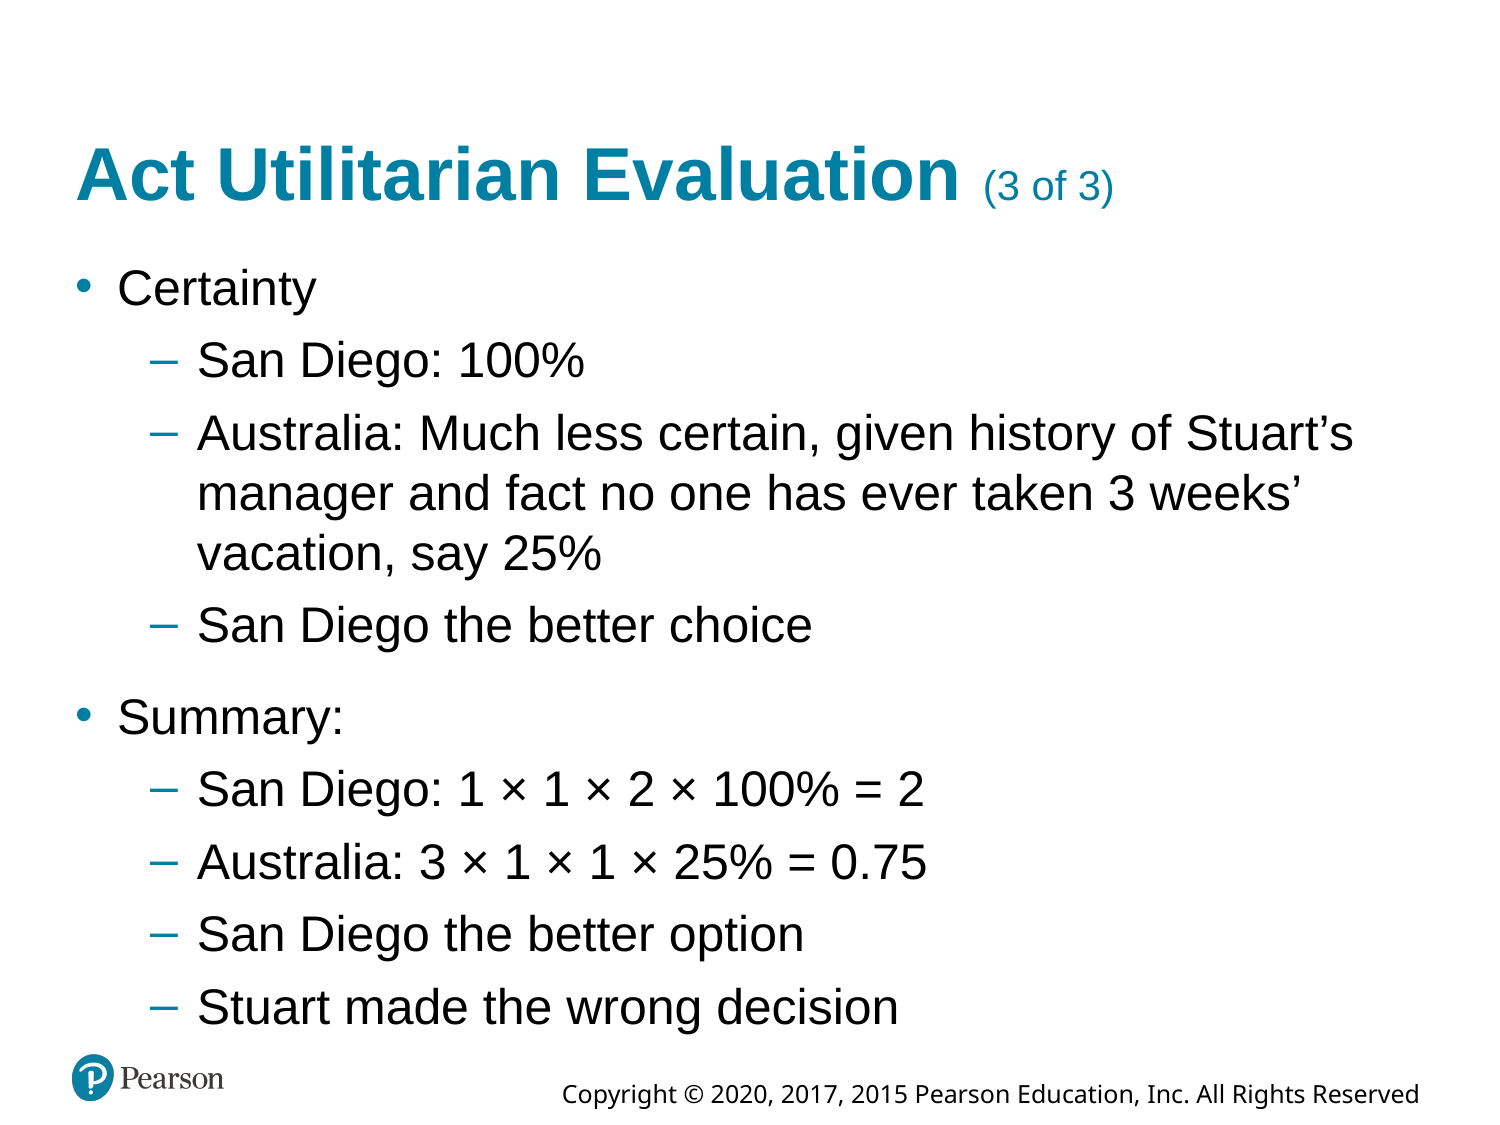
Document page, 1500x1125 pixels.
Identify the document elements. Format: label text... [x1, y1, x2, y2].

picture [80, 1063, 106, 1088]
picture [98, 1054, 224, 1101]
picture [72, 1087, 83, 1101]
picture [72, 1054, 88, 1070]
list Certainty San Diego: 100% Australia: Much less certain, given history of Stuart’s manager and fact no one has ever taken 3 weeks’ vacation, say 25% San Diego the better choice Summary: San Diego: 1 × 1 × 2 × 100% = 2 Australia: 3 × 1 × 1 × 25% = 0.75 San Diego the better option Stuart made the wrong decision [75, 255, 1425, 1047]
title Act Utilitarian Evaluation (3 of 3) [75, 35, 1425, 216]
